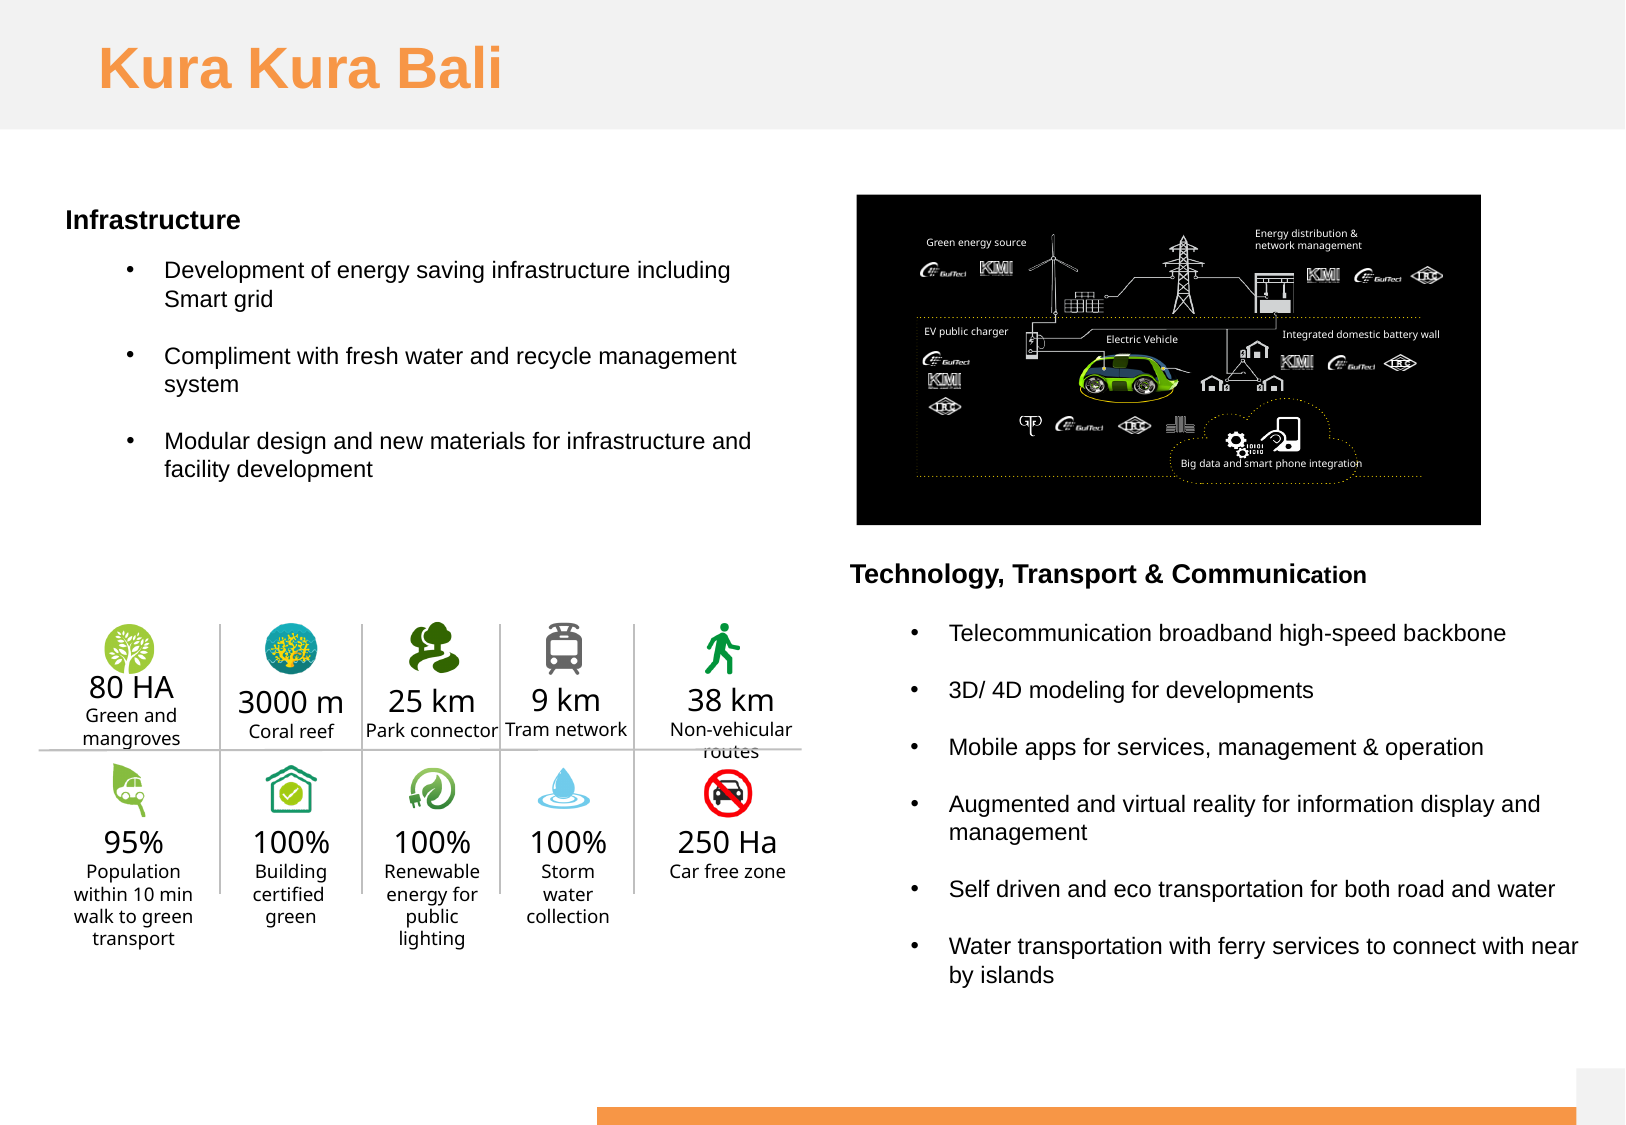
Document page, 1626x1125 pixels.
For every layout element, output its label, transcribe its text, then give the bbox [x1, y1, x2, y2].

text_box Technology, Transport & Communication Telecommunication broadband high-speed backbone 3D/ 4D modeling for developments Mobile apps for services, management & operation Augmented and virtual reality for information display and management Self driven and eco transportation for both road and water Water transportation with ferry services to connect with near by islands [834, 549, 1597, 996]
title Kura Kura Bali [81, 20, 1544, 109]
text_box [909, 219, 1482, 484]
text_box [856, 194, 1481, 526]
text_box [38, 619, 839, 958]
text_box Infrastructure Development of energy saving infrastructure including Smart grid Compliment with fresh water and recycle management system Modular design and new materials for infrastructure and facility development [50, 194, 806, 519]
slide_number [1570, 1066, 1625, 1125]
